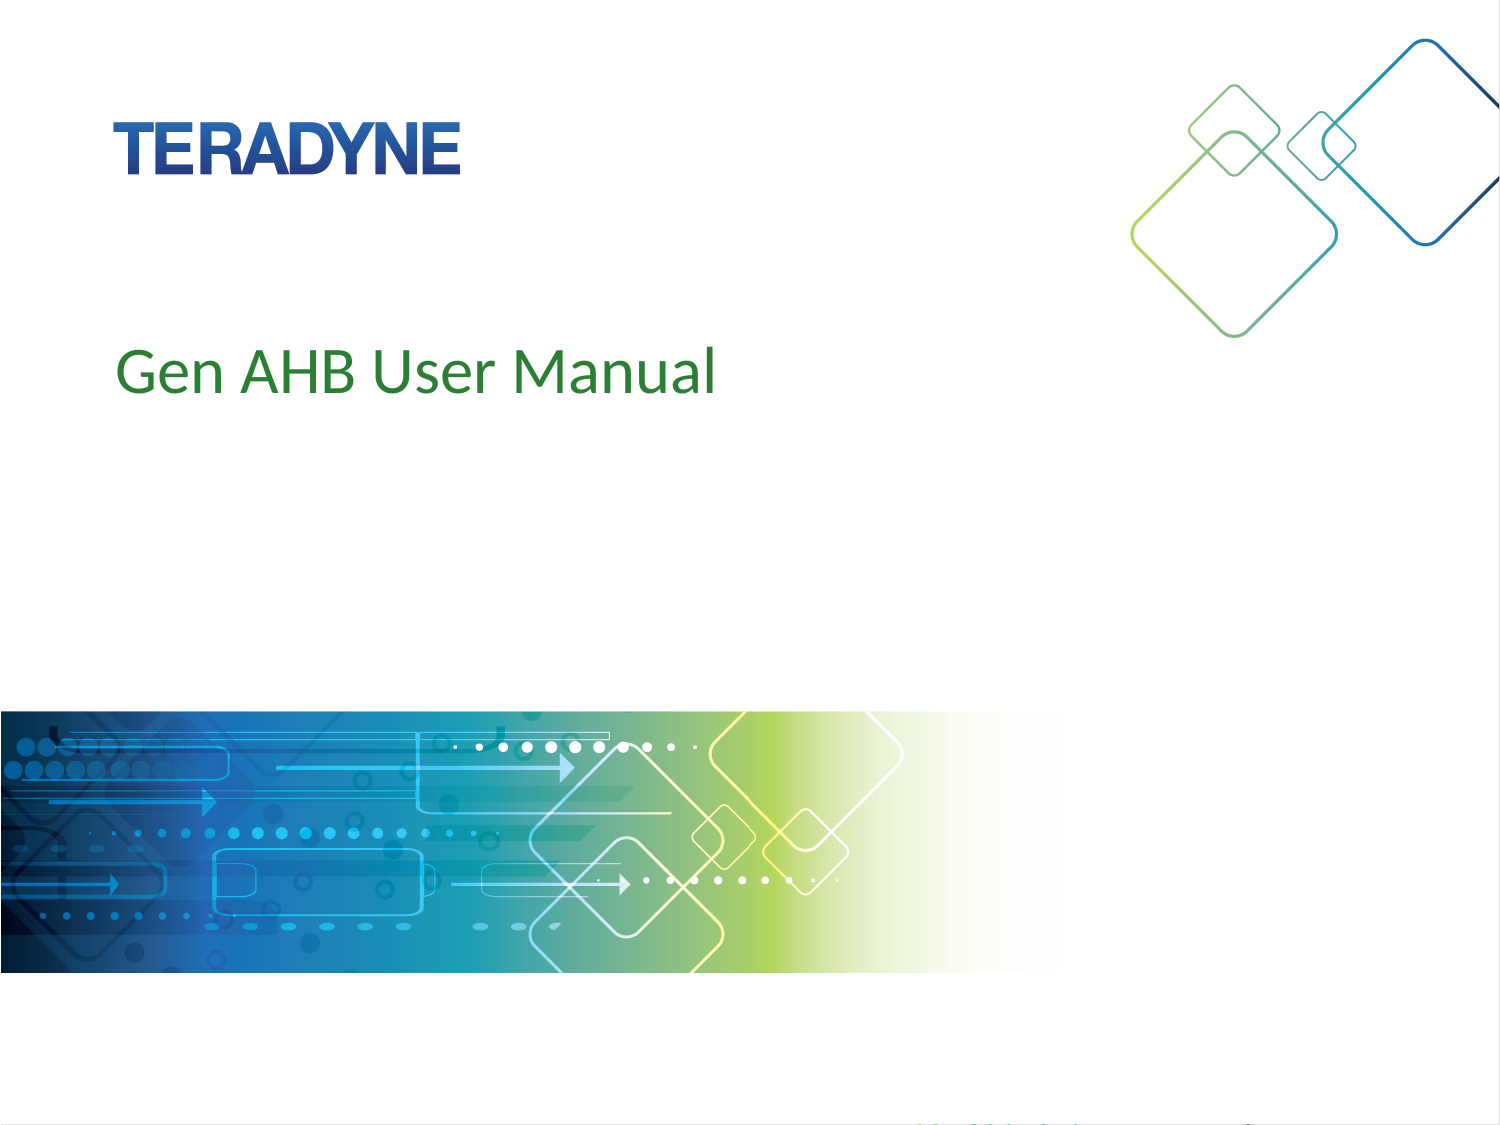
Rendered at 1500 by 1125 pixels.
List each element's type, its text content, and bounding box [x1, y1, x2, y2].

picture [0, 0, 1500, 1125]
title Gen AHB User Manual [100, 319, 1165, 432]
